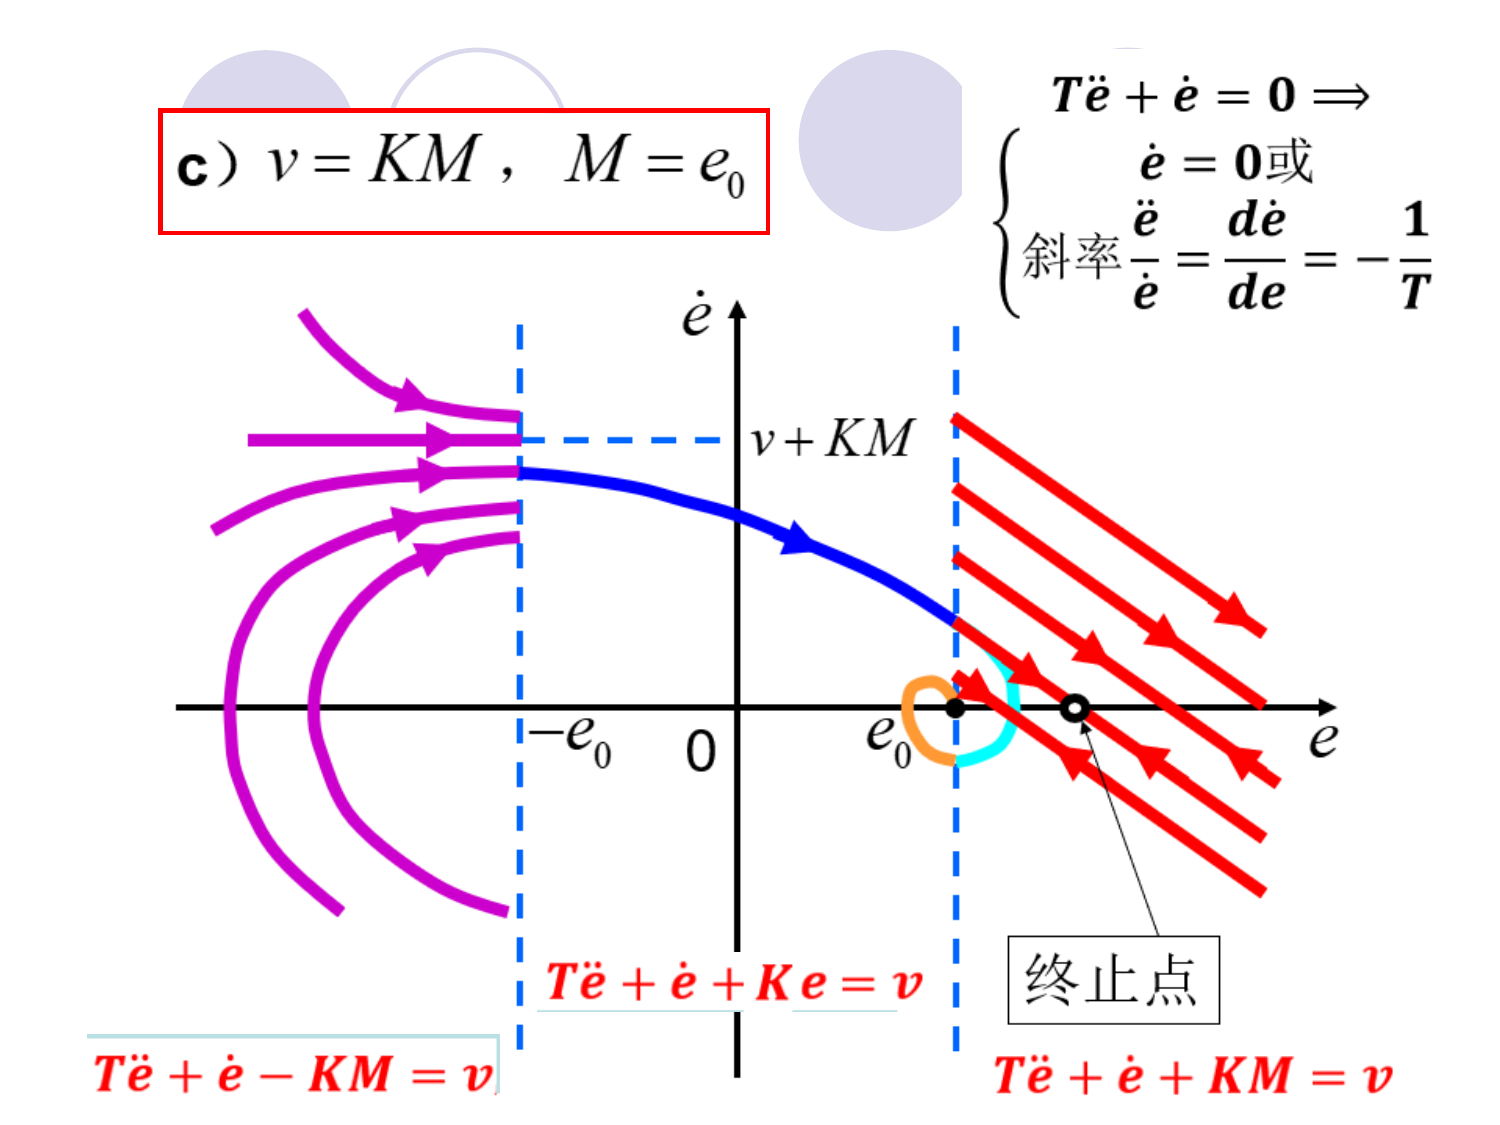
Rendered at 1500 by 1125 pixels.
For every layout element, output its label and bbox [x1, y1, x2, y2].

picture [87, 49, 1480, 1103]
slide_number [1366, 1025, 1425, 1100]
picture [162, 112, 766, 232]
